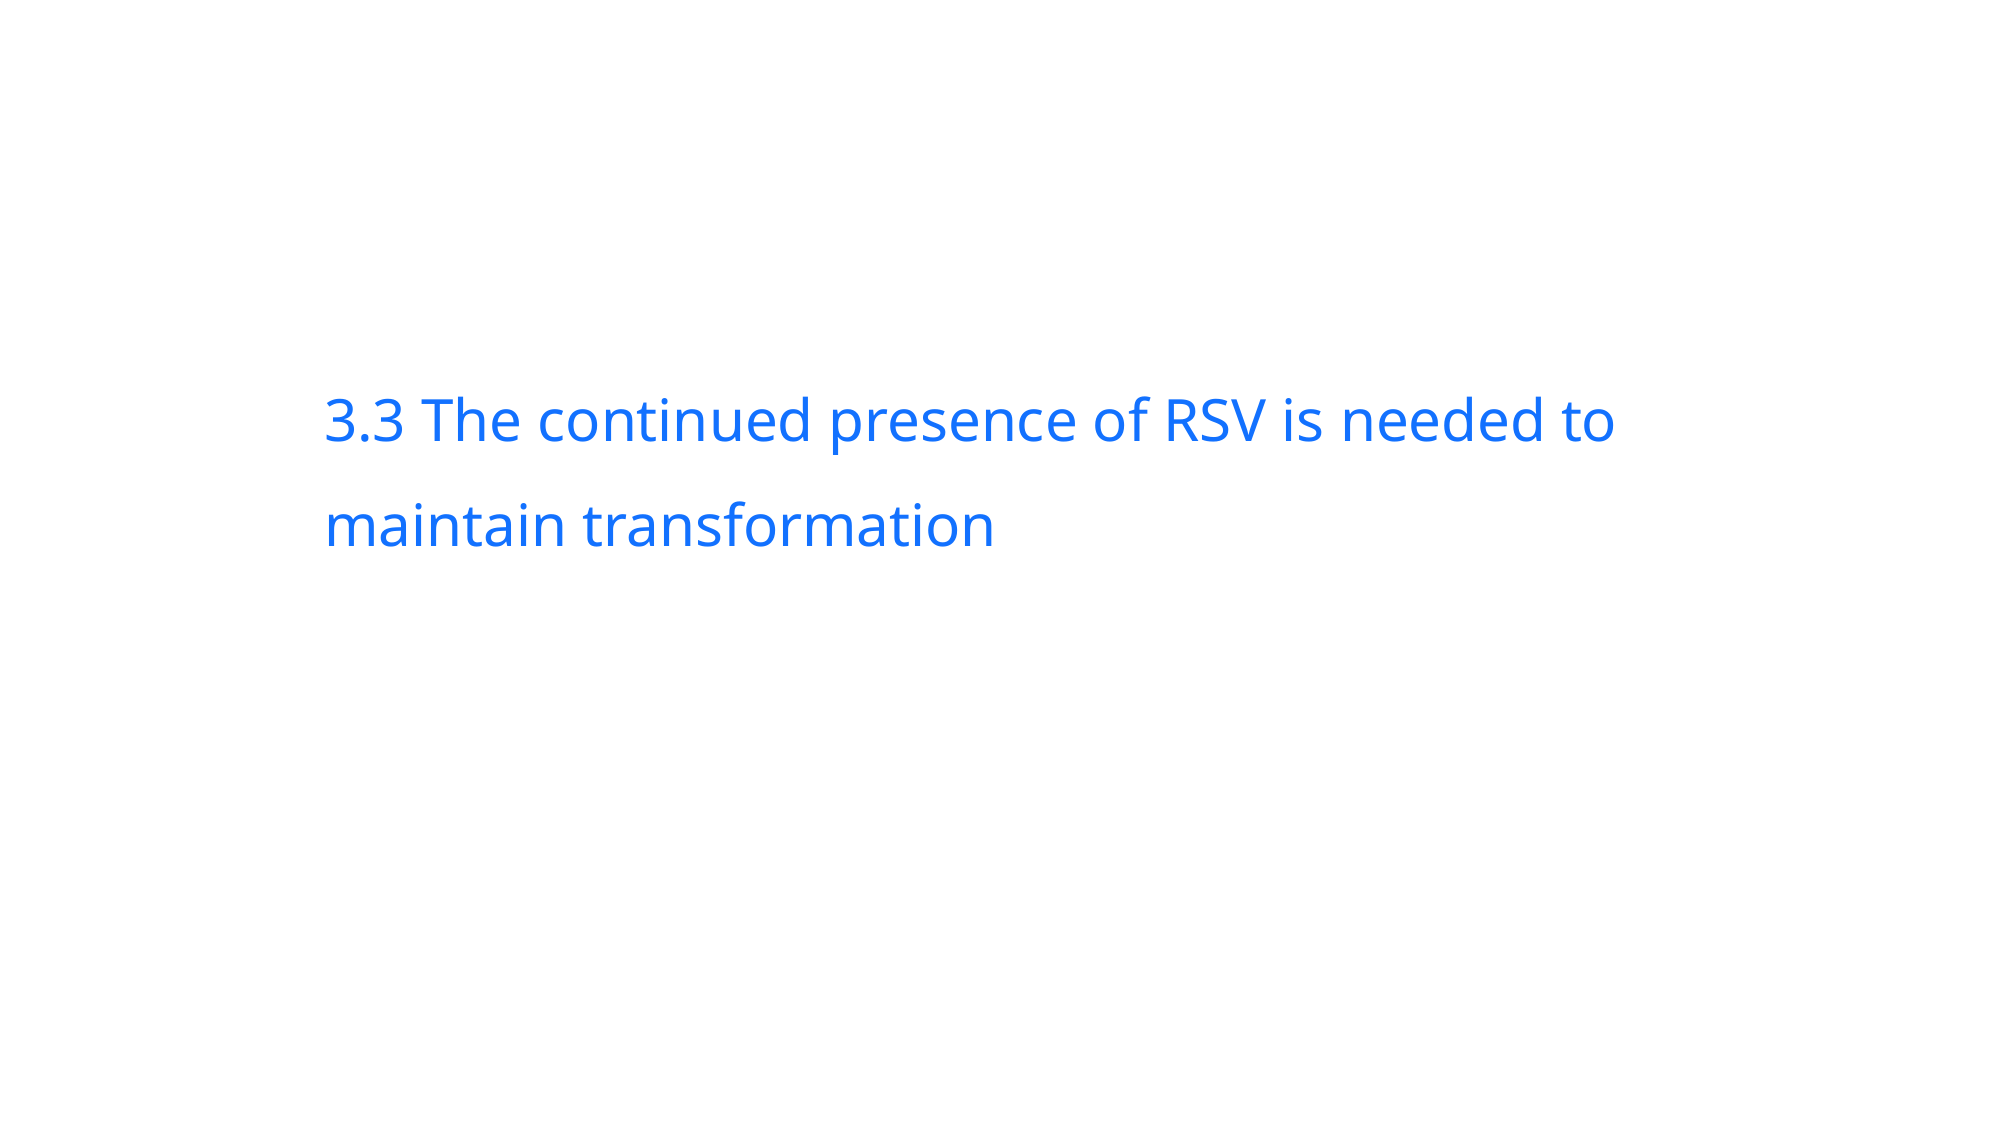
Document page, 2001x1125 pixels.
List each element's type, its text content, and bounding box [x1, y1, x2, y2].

text_box 3.3 The continued presence of RSV is needed to maintain transformation [309, 341, 1833, 566]
